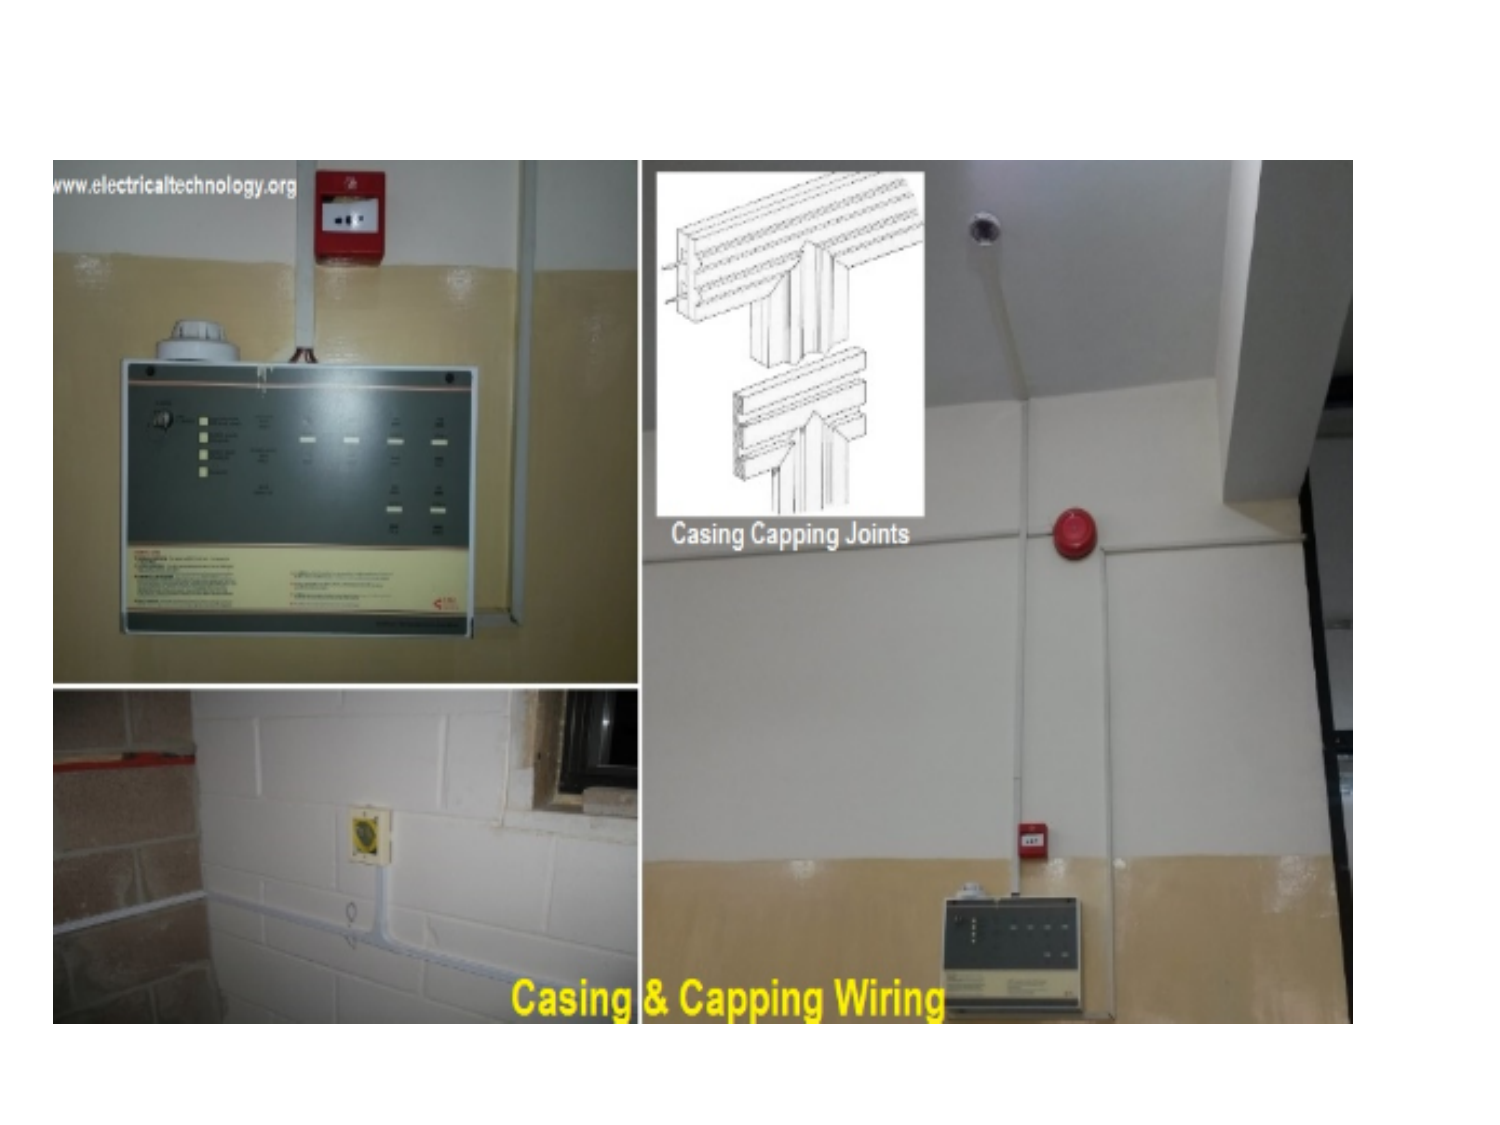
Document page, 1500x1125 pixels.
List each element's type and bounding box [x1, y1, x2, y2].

list [52, 160, 1353, 1024]
